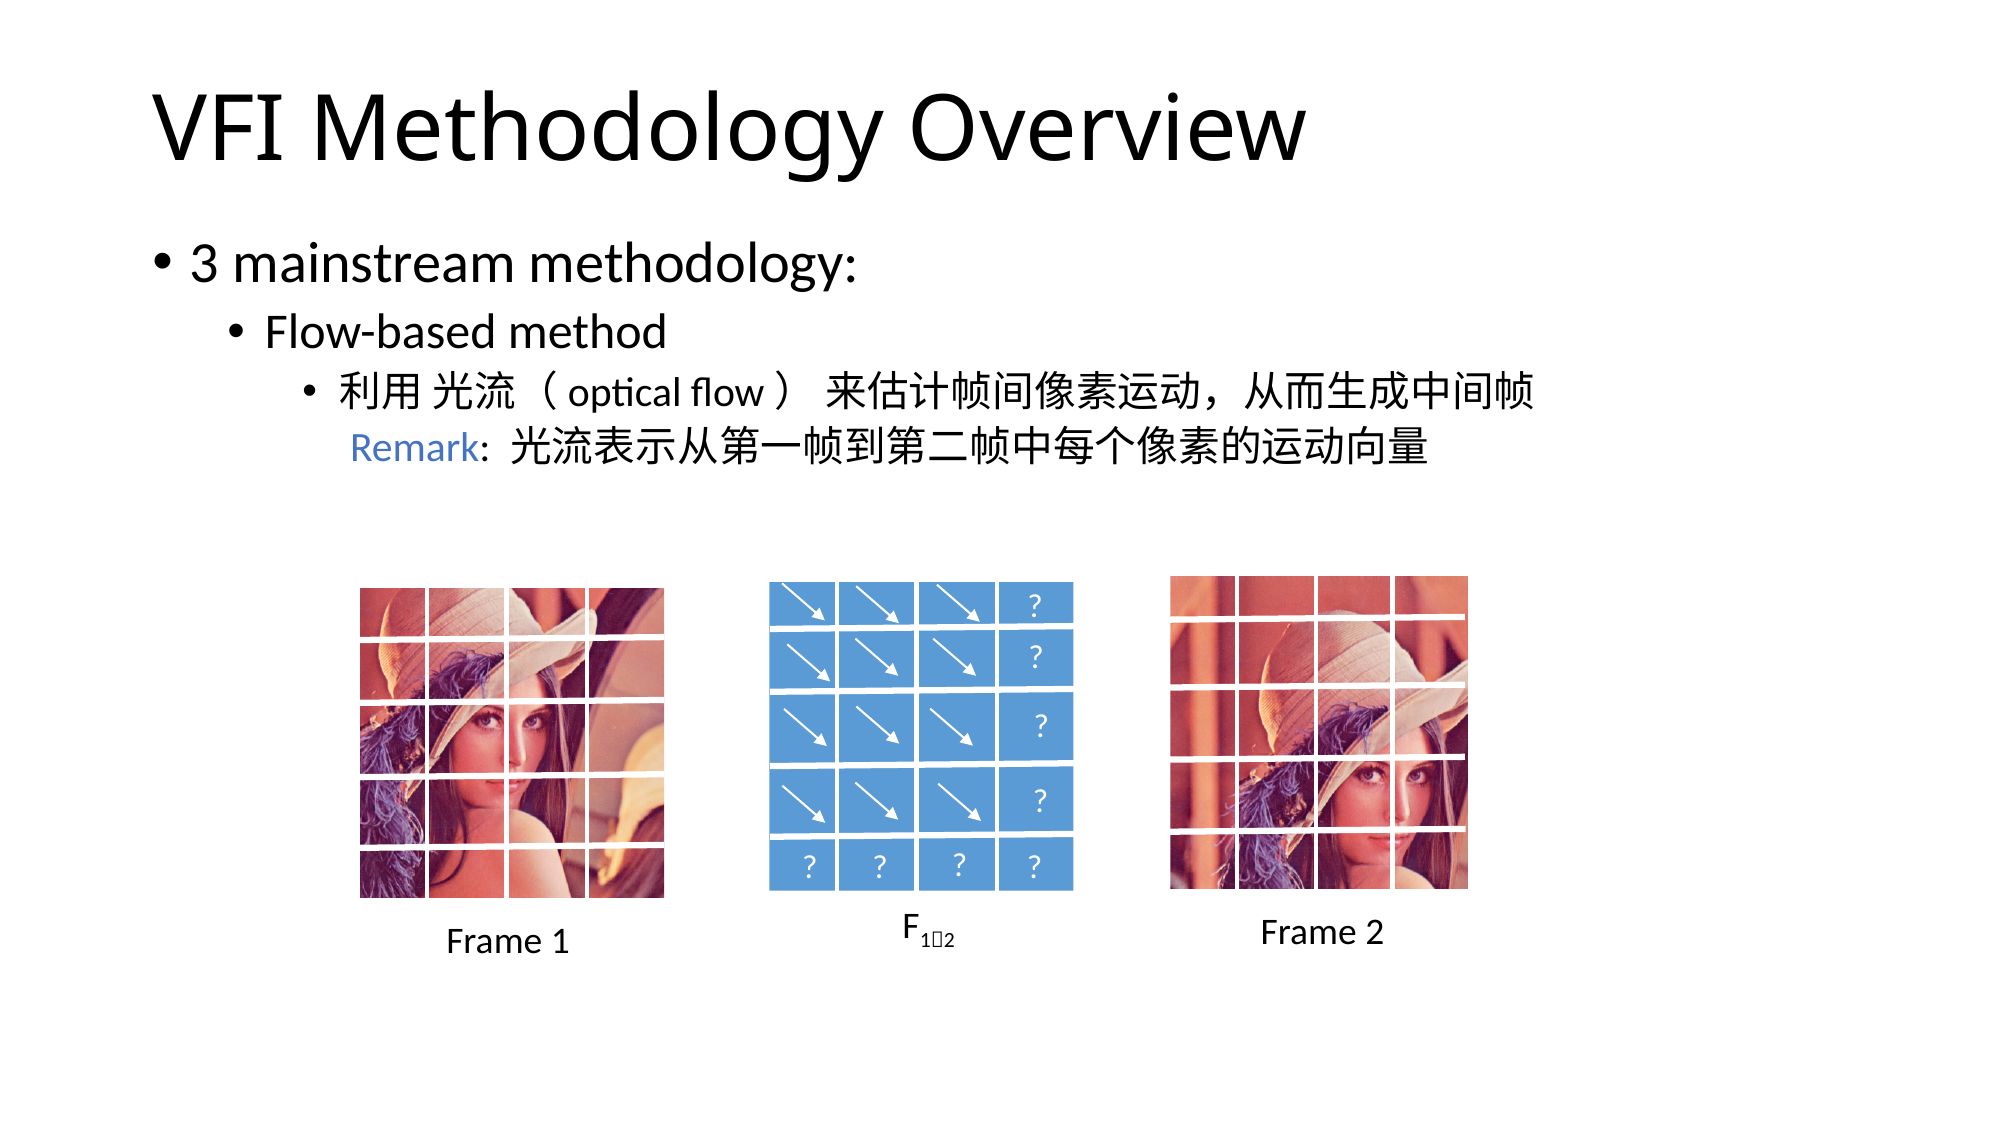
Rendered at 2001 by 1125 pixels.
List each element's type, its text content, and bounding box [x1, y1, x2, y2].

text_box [359, 573, 702, 970]
list 3 mainstream methodology: Flow-based method 利用 光流（optical flow） 来估计帧间像素运动，从而生成中间帧 Remark: 光流表示从第一帧到第二帧中每个像素的运动向量 [137, 224, 1863, 1046]
text_box F12 [887, 893, 1158, 960]
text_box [1160, 562, 1516, 961]
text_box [769, 562, 1083, 894]
title VFI Methodology Overview [137, 36, 1863, 224]
